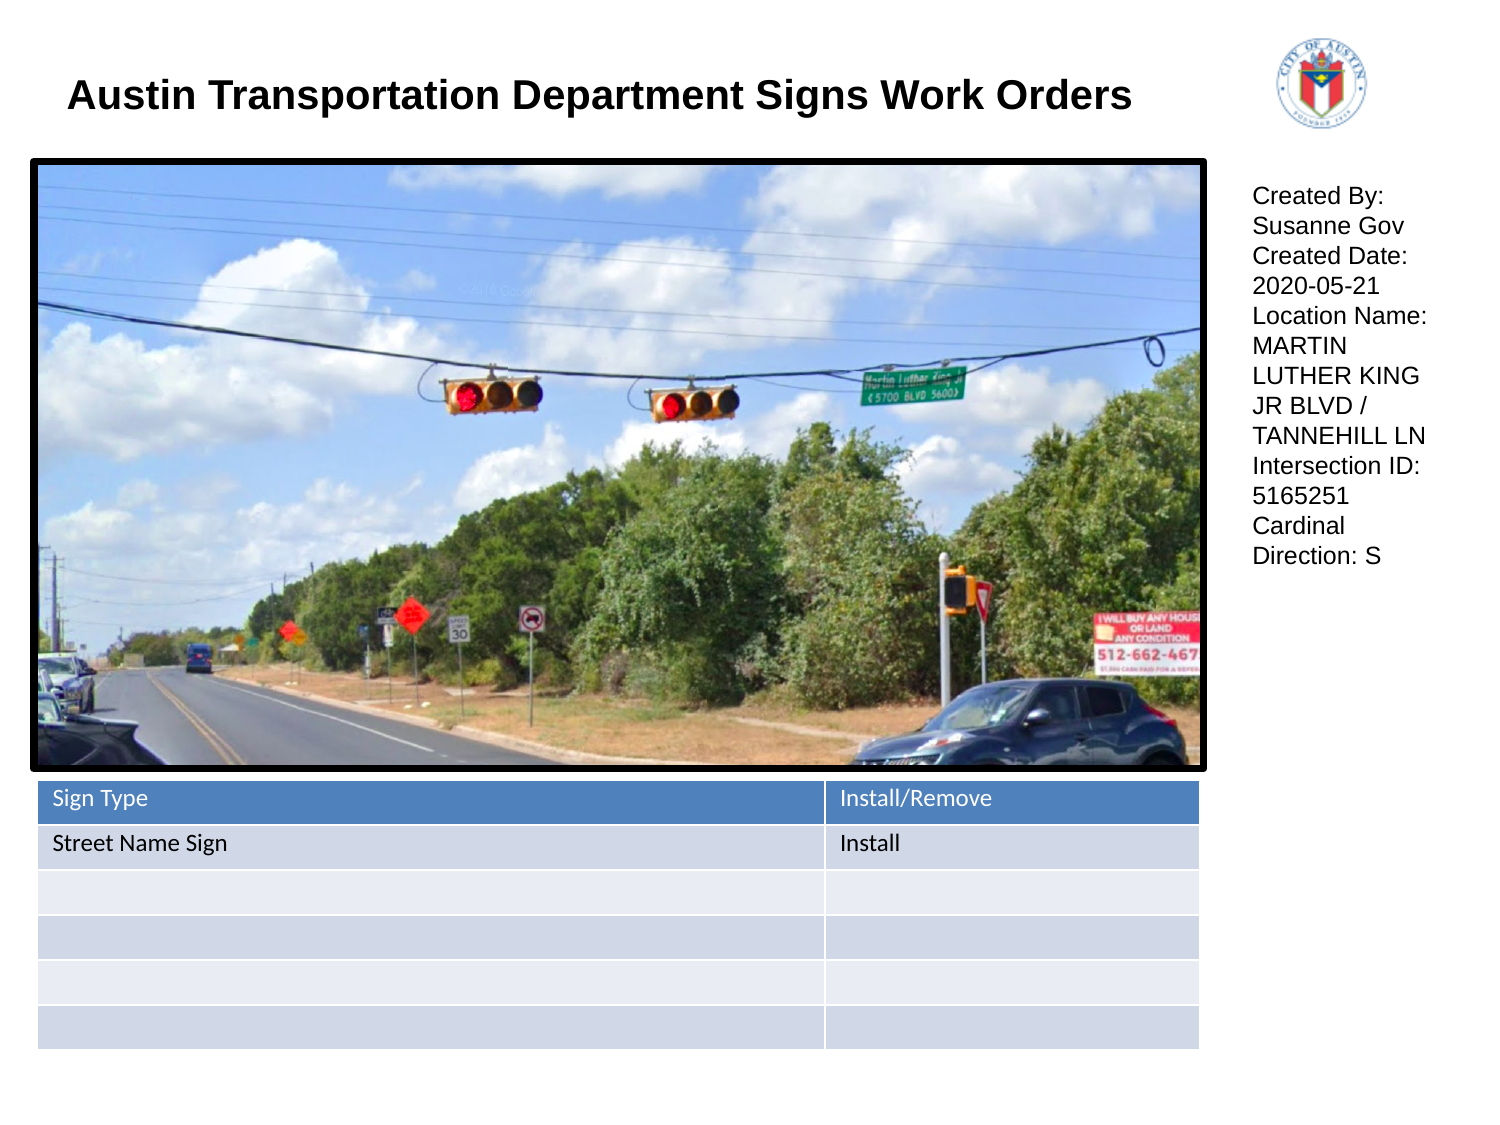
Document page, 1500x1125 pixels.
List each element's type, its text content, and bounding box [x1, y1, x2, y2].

table_cell [38, 1006, 824, 1049]
text_box Austin Transportation Department Signs Work Orders [51, 60, 1149, 125]
table_header Install/Remove [826, 781, 1199, 824]
text_box Created By: Susanne Gov Created Date: 2020-05-21 Location Name: MARTIN LUTHER KING JR BLVD / TANNEHILL LN Intersection ID: 5165251 Cardinal Direction: S [1237, 172, 1463, 577]
table_cell [826, 1006, 1199, 1049]
picture [1274, 37, 1369, 132]
table_cell Install [826, 826, 1199, 869]
table_cell [38, 916, 824, 959]
table_cell Street Name Sign [38, 826, 824, 869]
picture [37, 164, 1201, 766]
table_cell [826, 961, 1199, 1004]
table_cell [38, 871, 824, 914]
table_header Sign Type [38, 781, 824, 824]
table_cell [826, 916, 1199, 959]
table_cell [38, 961, 824, 1004]
table_cell [826, 871, 1199, 914]
